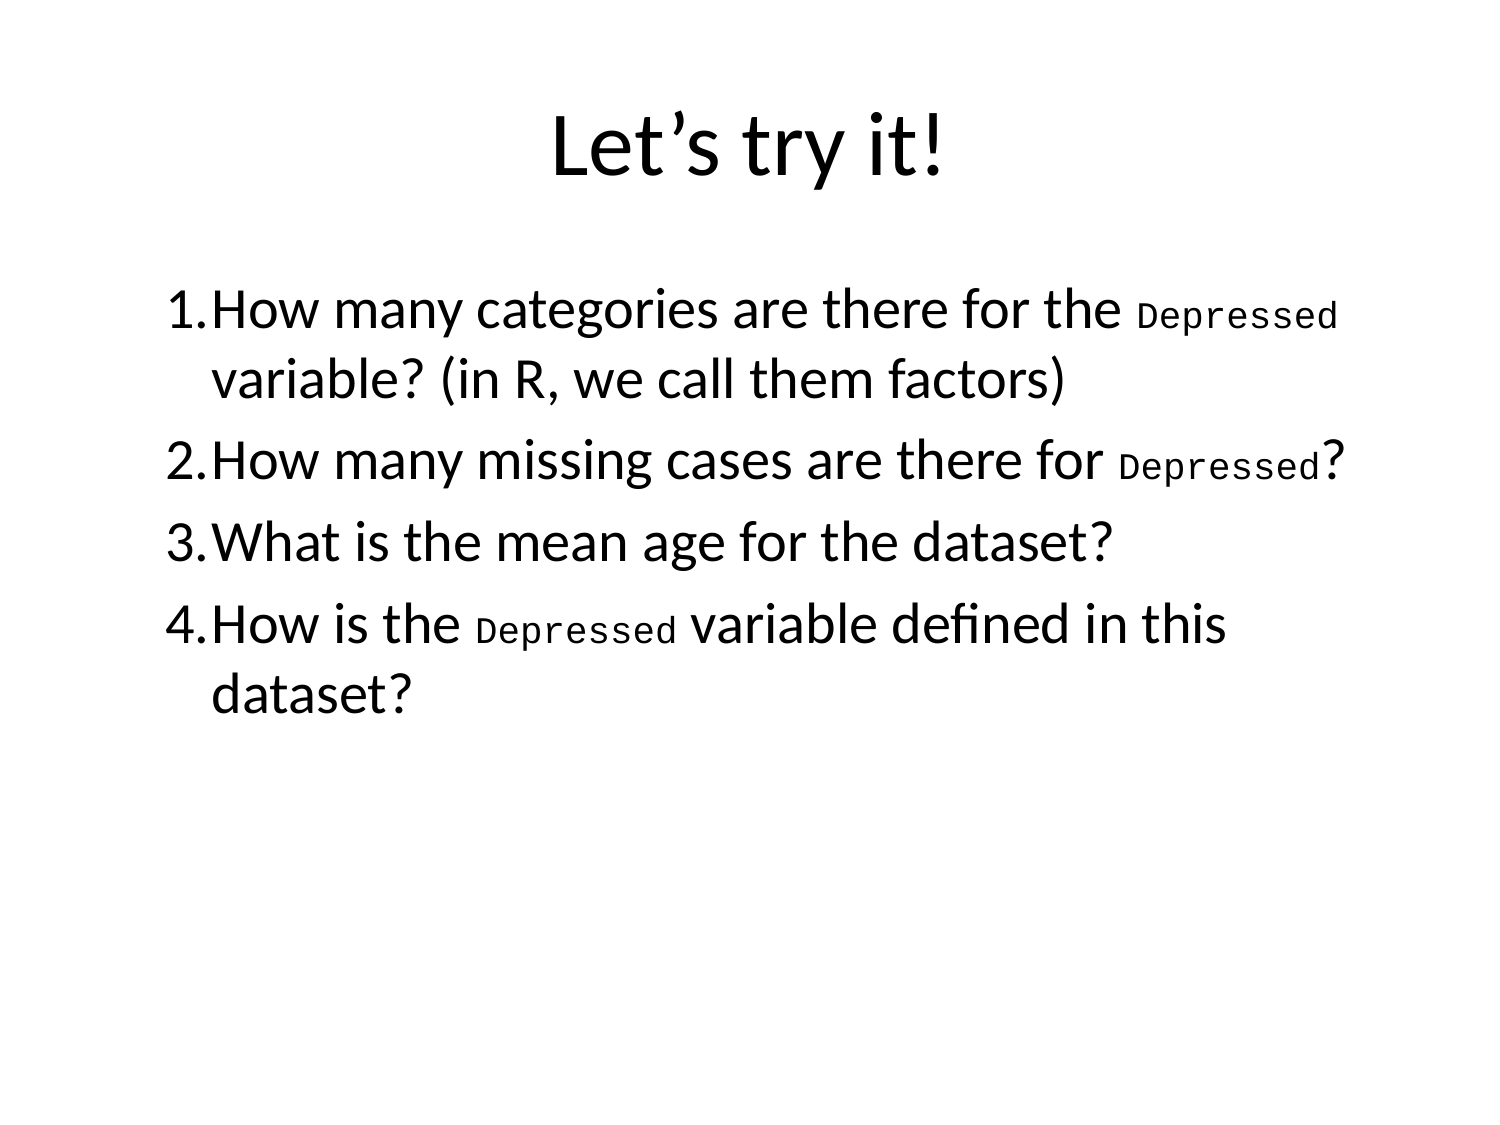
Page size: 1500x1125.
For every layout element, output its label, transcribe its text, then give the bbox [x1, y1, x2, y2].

title Let’s try it! [75, 45, 1425, 233]
list How many categories are there for the Depressed variable? (in R, we call them factors) How many missing cases are there for Depressed? What is the mean age for the dataset? How is the Depressed variable defined in this dataset? [75, 262, 1425, 1005]
